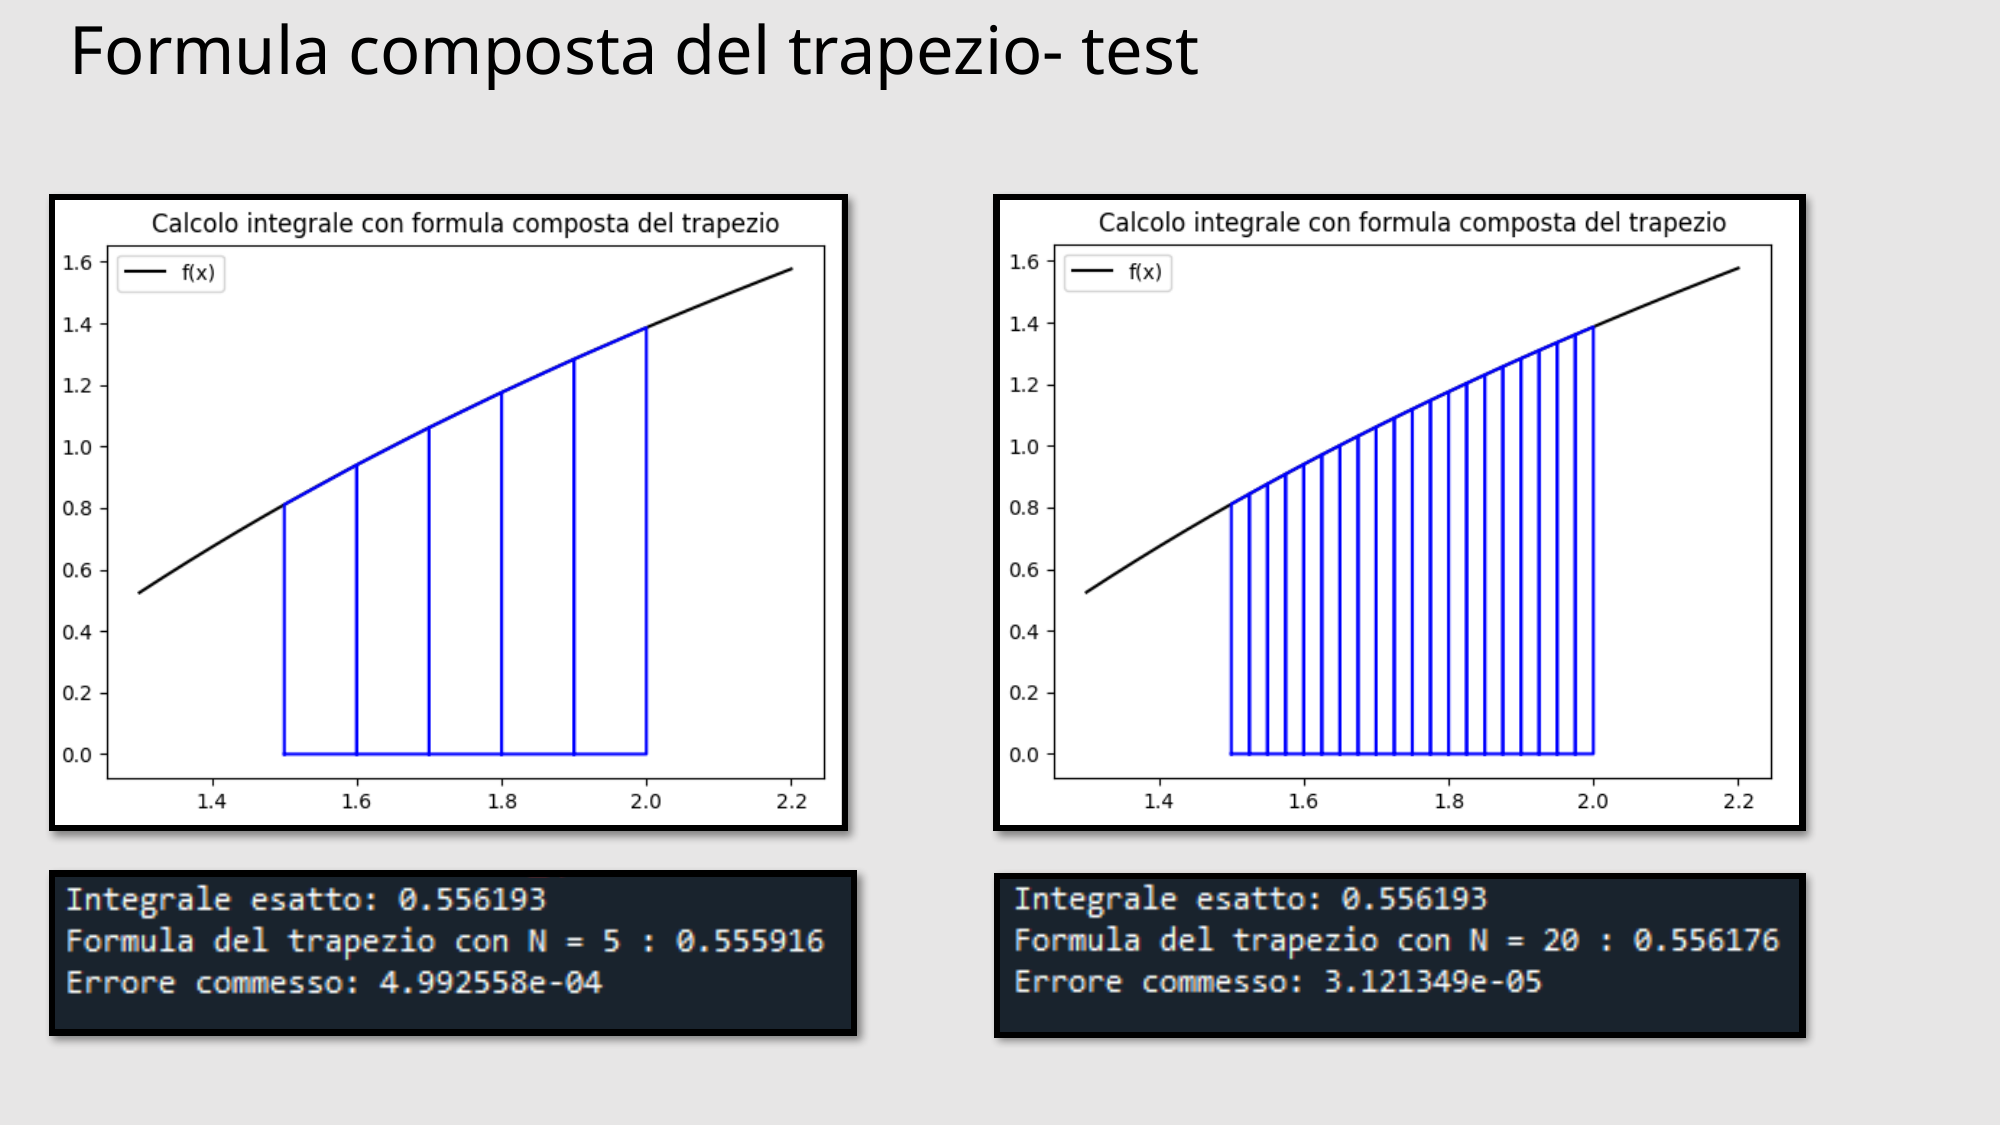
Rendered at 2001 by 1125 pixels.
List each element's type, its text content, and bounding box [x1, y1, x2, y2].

picture [54, 200, 842, 826]
picture [999, 879, 1800, 1032]
picture [54, 876, 852, 1030]
title Formula composta del trapezio- test [54, 0, 1983, 111]
picture [999, 200, 1800, 826]
